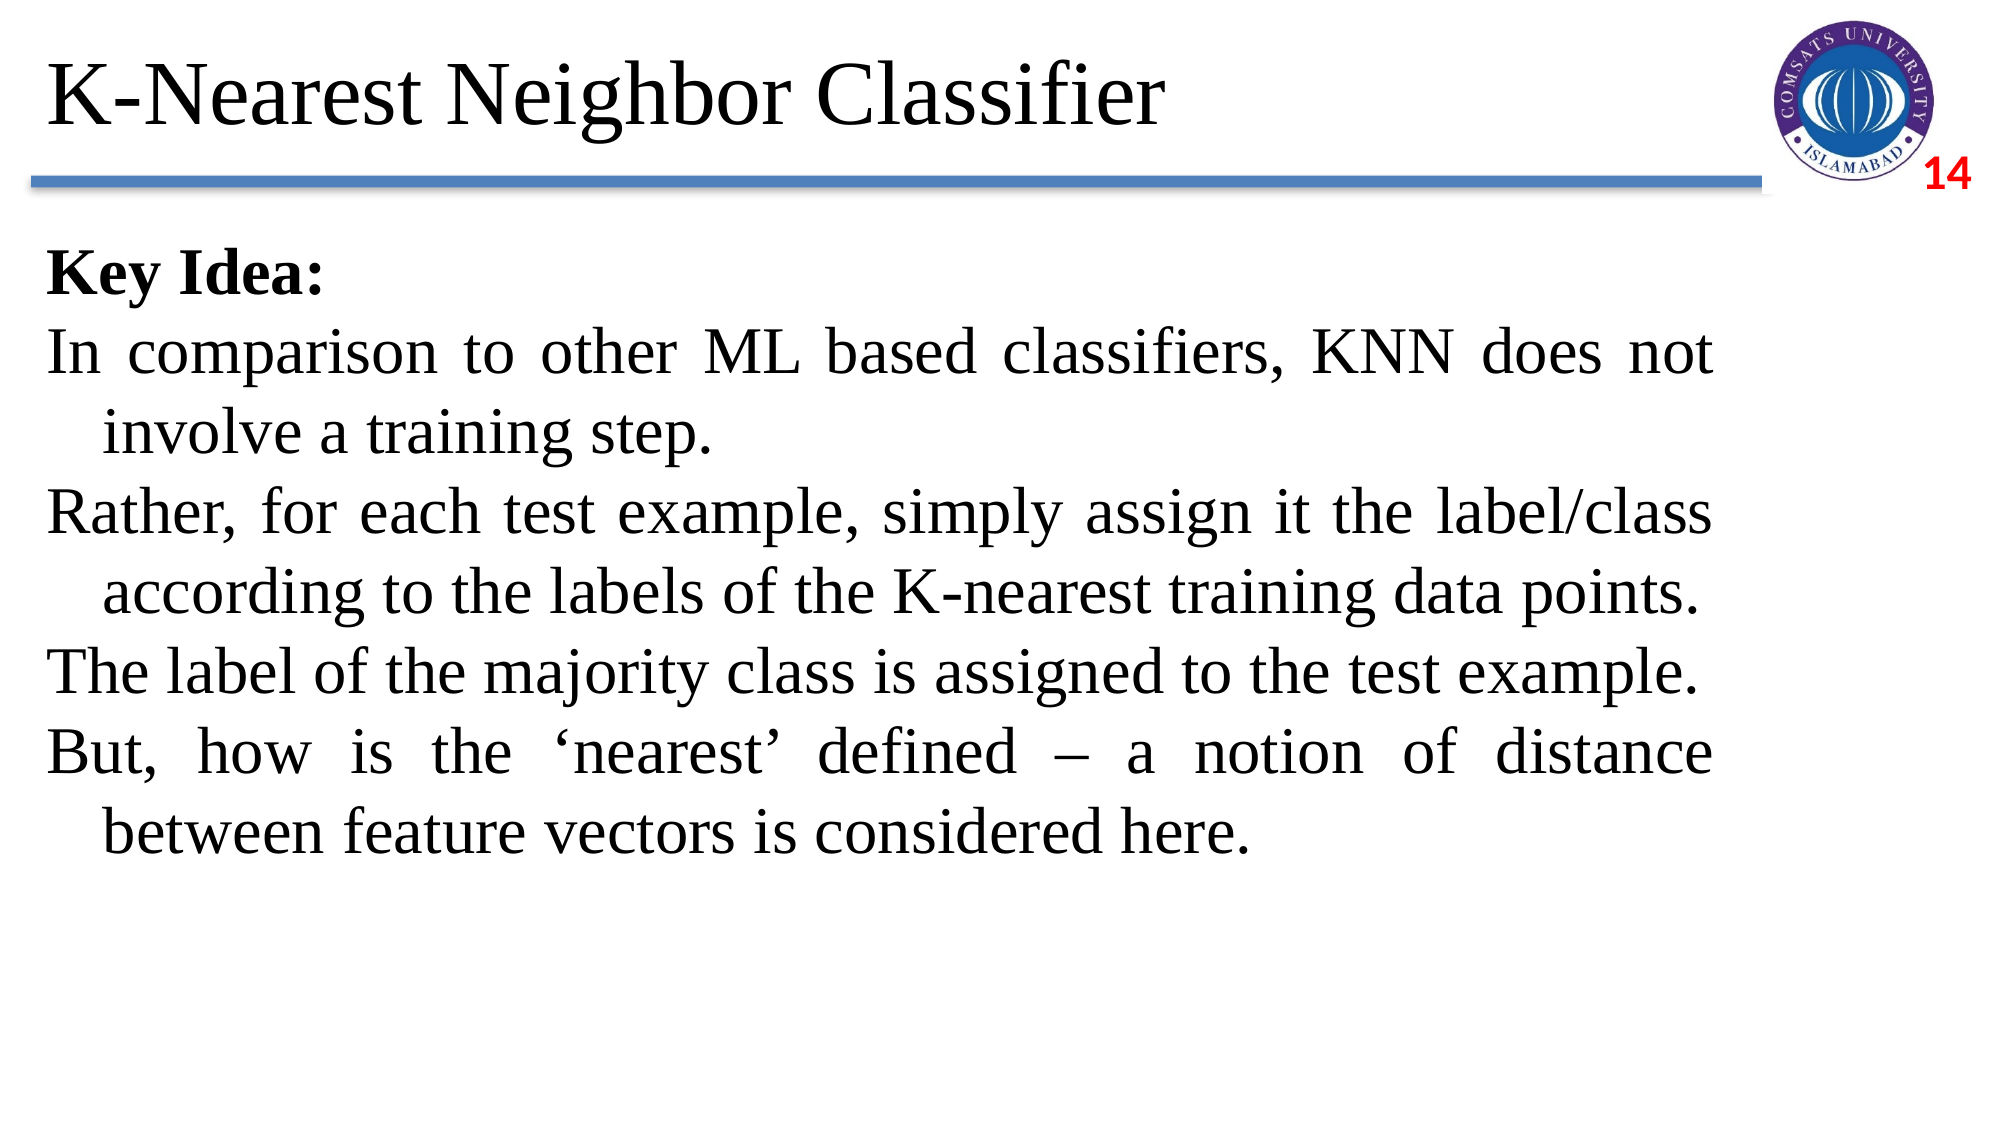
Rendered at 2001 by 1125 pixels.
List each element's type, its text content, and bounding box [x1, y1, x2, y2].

picture [1762, 7, 1945, 194]
title K-Nearest Neighbor Classifier [31, 11, 1567, 164]
list Key Idea: In comparison to other ML based classifiers, KNN does not involve a training step. Rather, for each test example, simply assign it the label/class according to the labels of the K-nearest training data points. The label of the majority class is assigned to the test example. But, how is the ‘nearest’ defined – a notion of distance between feature vectors is considered here. [31, 219, 1733, 1035]
